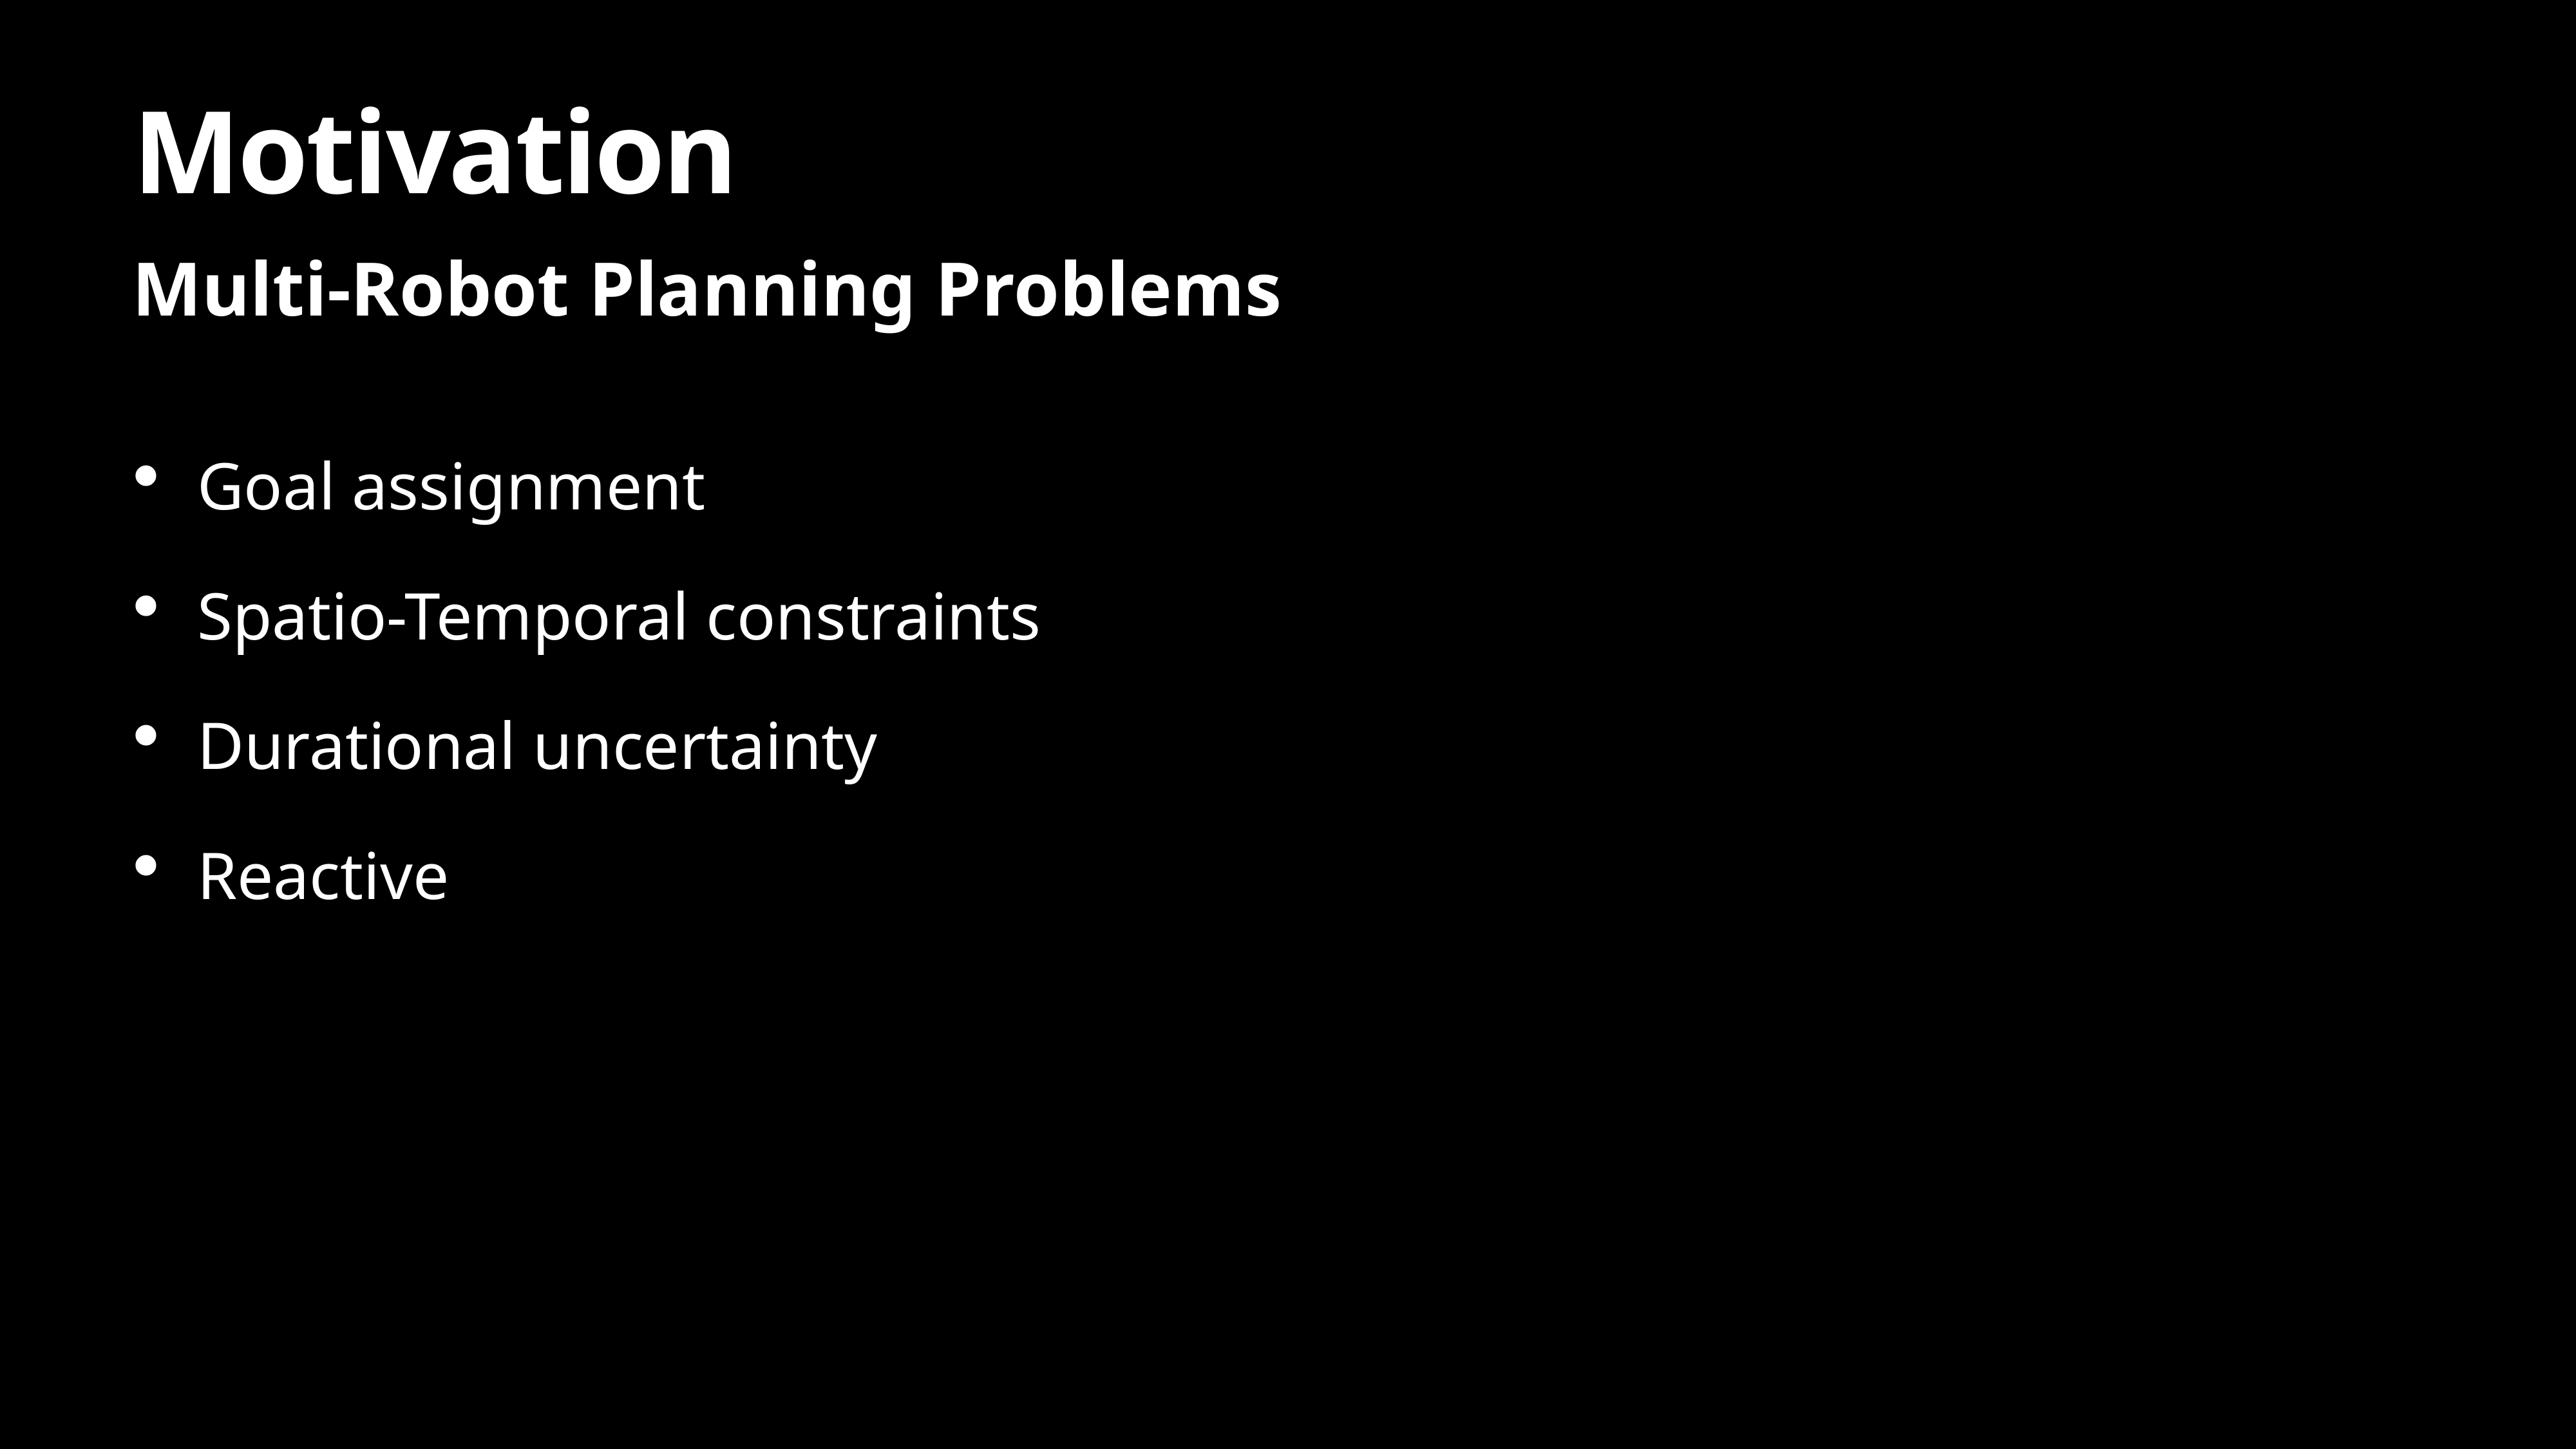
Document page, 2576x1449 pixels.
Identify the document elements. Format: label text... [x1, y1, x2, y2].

title Motivation [127, 100, 2449, 236]
list Goal assignment Spatio-Temporal constraints Durational uncertainty Reactive [127, 448, 2449, 1321]
list Multi-Robot Planning Problems [127, 236, 2449, 337]
